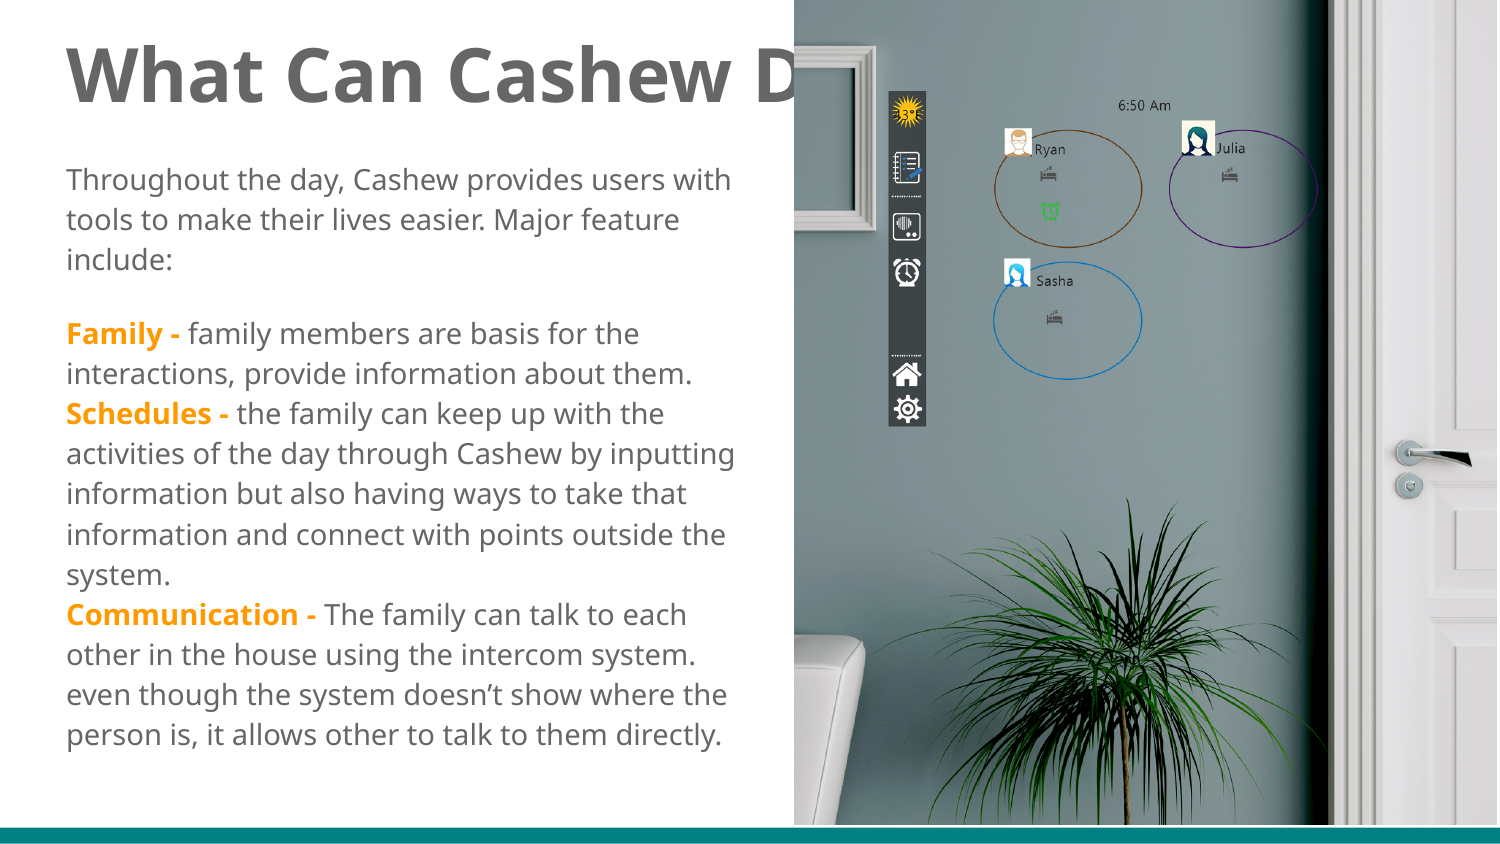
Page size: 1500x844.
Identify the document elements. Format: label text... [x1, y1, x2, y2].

picture [794, 0, 1498, 825]
list Throughout the day, Cashew provides users with tools to make their lives easier. Major feature include: Family - family members are basis for the interactions, provide information about them. Schedules - the family can keep up with the activities of the day through Cashew by inputting information but also having ways to take that information and connect with points outside the system. Communication - The family can talk to each other in the house using the intercom system. even though the system doesn’t show where the person is, it allows other to talk to them directly. [51, 141, 754, 683]
title What Can Cashew Do? [51, 12, 789, 129]
